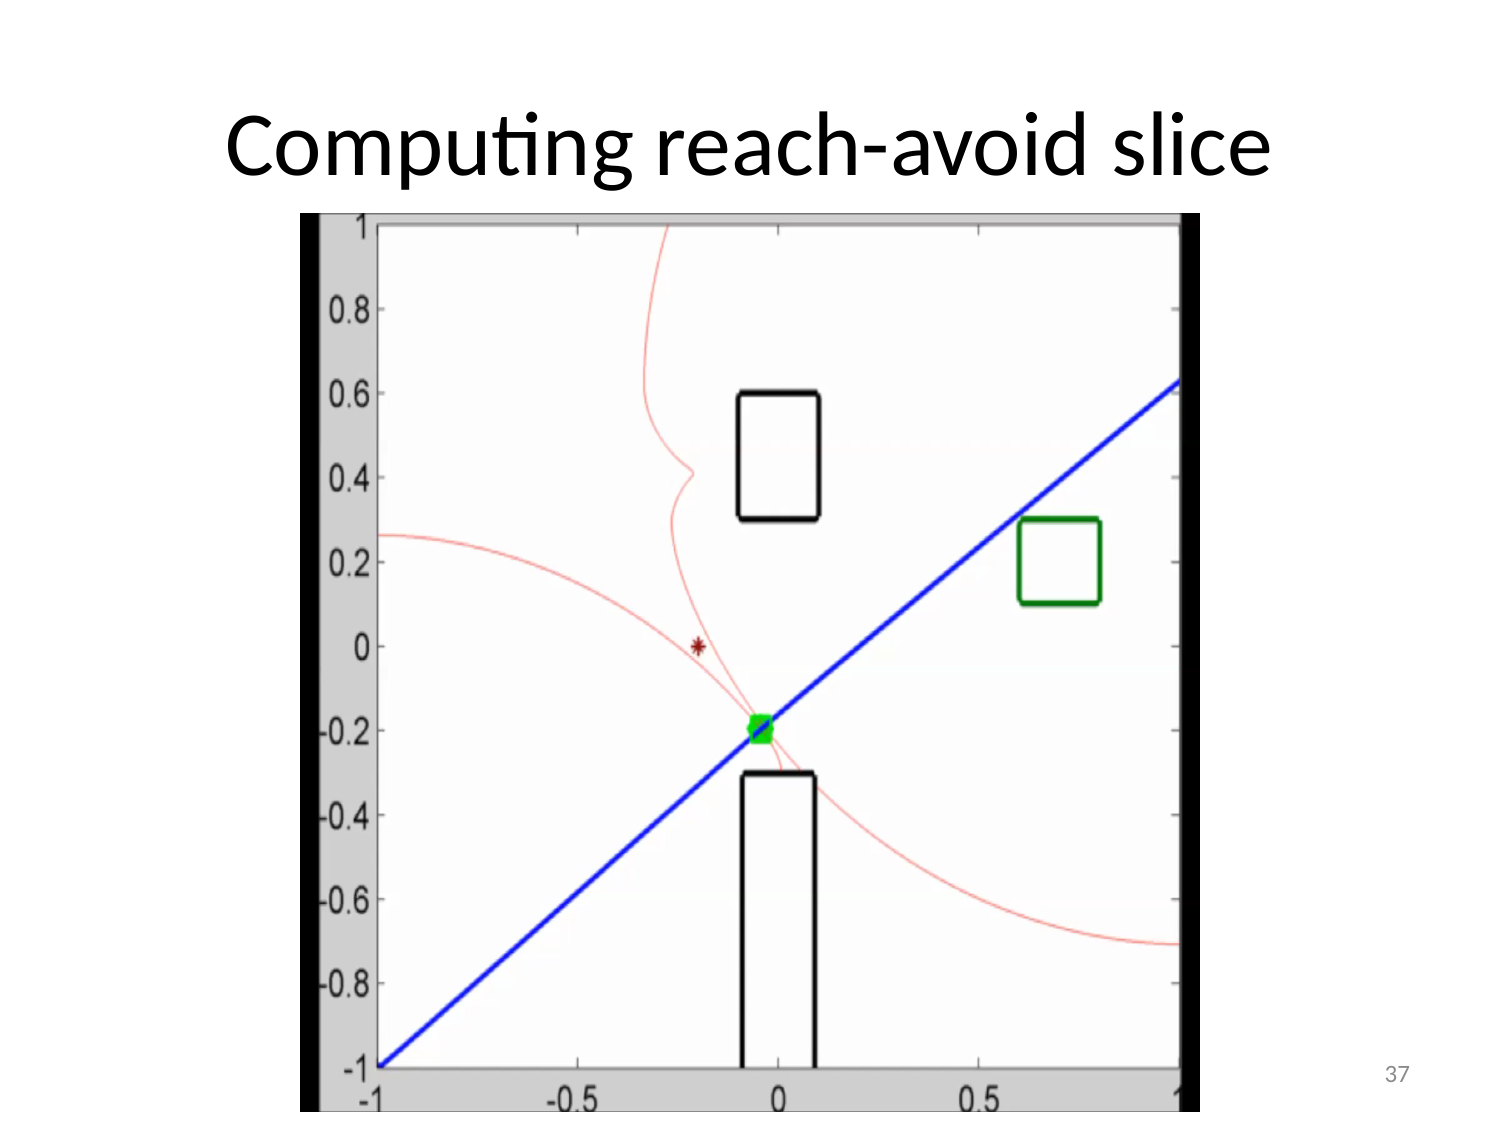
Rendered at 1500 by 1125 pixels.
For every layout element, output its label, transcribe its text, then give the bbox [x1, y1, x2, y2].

slide_number 37 [1204, 1042, 1425, 1103]
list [299, 212, 1201, 1113]
title Computing reach-avoid slice [75, 45, 1425, 233]
